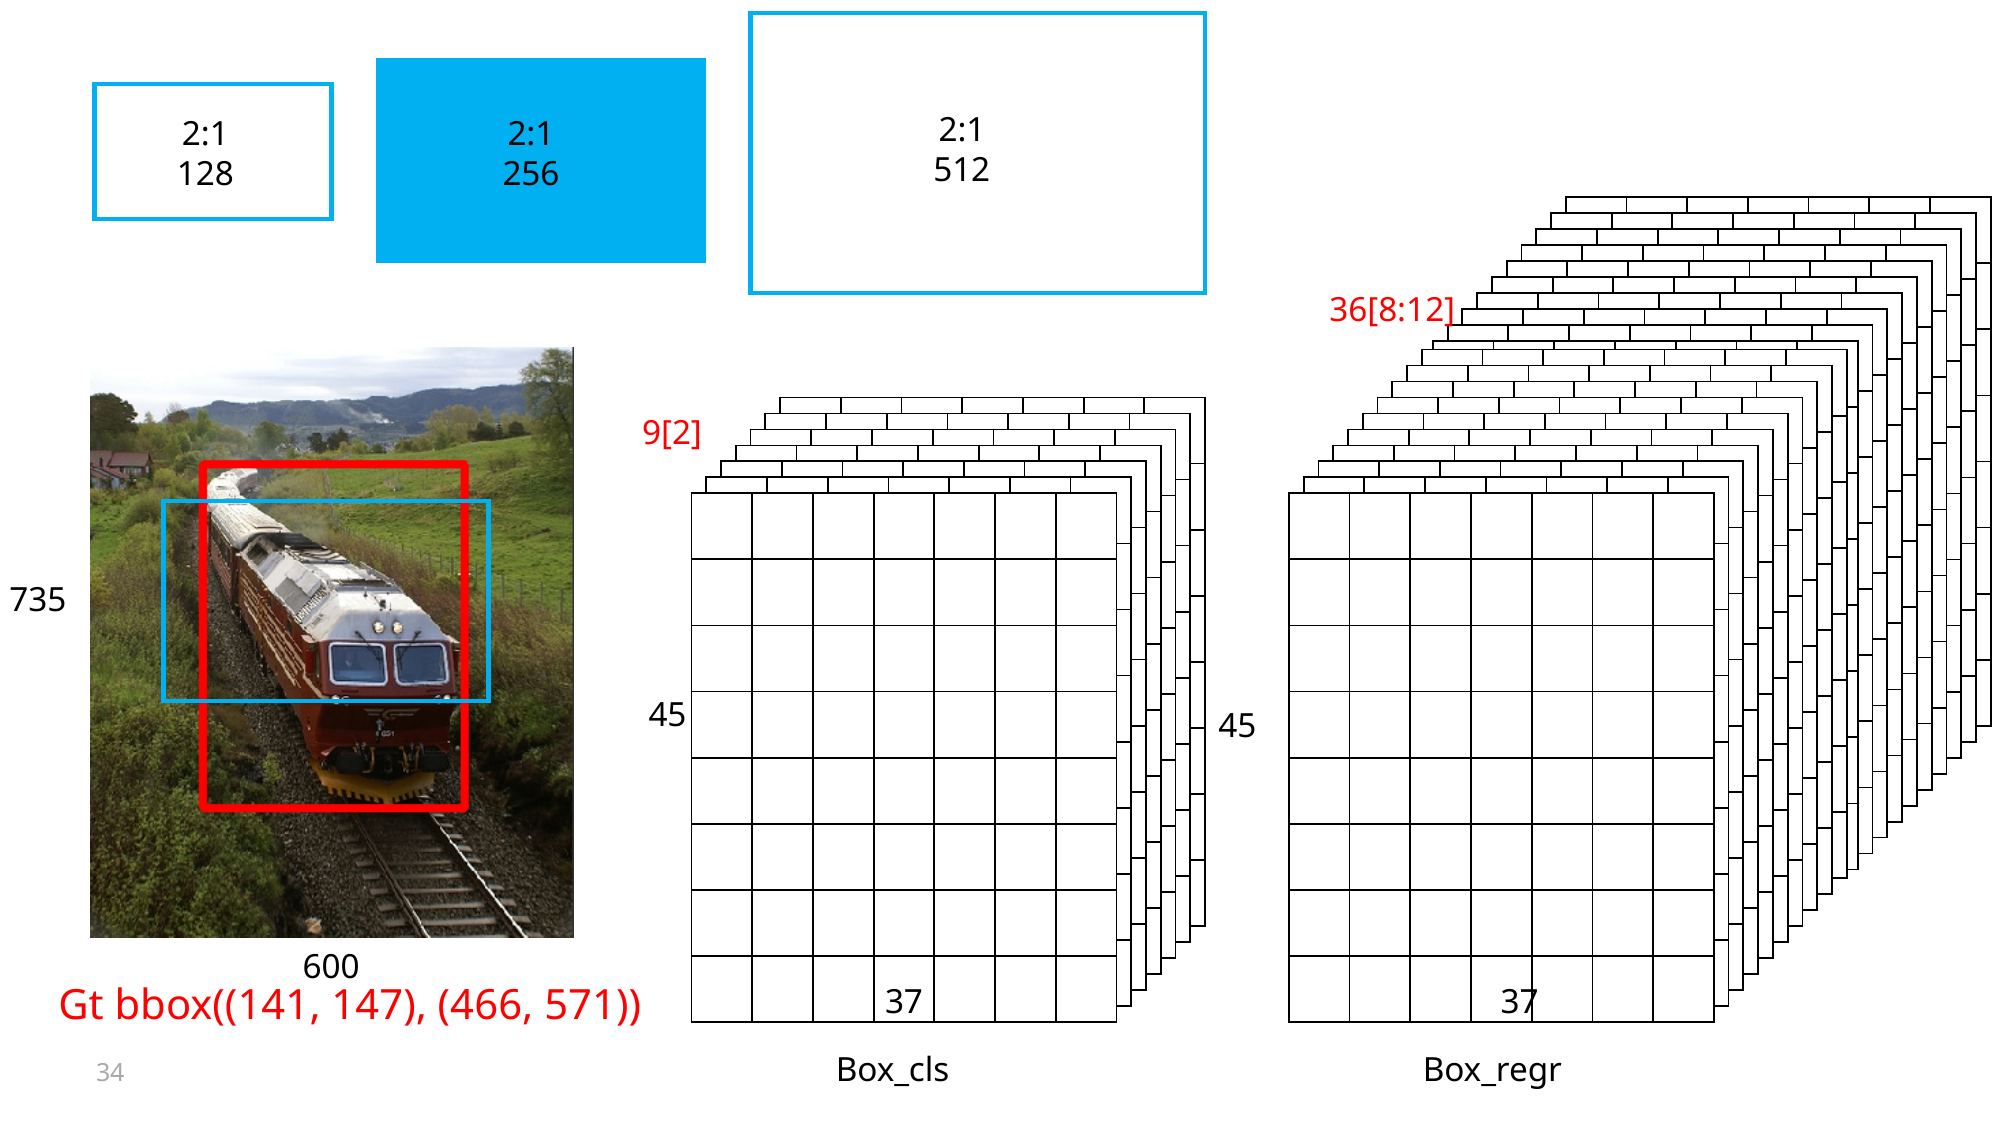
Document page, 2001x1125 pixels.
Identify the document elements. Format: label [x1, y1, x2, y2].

table_header [1665, 350, 1724, 365]
table_cell [1918, 724, 1931, 789]
table_header [1675, 278, 1734, 292]
table_cell [1918, 592, 1931, 657]
table_header [1757, 382, 1816, 447]
table_header [1659, 230, 1717, 244]
table_cell [1533, 891, 1592, 955]
table_cell [1888, 492, 1901, 556]
table_header [1842, 294, 1901, 358]
table_cell [1918, 328, 1931, 392]
table_cell [692, 891, 751, 955]
table_header [707, 478, 766, 492]
table_cell [1132, 528, 1145, 593]
table_header [1487, 478, 1546, 492]
text_box [820, 1040, 965, 1096]
table_cell [1350, 957, 1409, 1021]
table_header [1795, 214, 1854, 228]
table_header [1592, 430, 1651, 445]
table_header [1449, 326, 1507, 340]
table_cell [1789, 464, 1802, 529]
table_header [994, 430, 1053, 445]
table_header [1365, 478, 1424, 492]
table_cell [1789, 729, 1802, 793]
table_cell [935, 825, 994, 889]
table_header [1570, 326, 1629, 340]
table_header [1841, 230, 1900, 244]
table_cell [1176, 480, 1189, 545]
table_cell [1977, 462, 1990, 527]
table_cell [1729, 793, 1742, 857]
table_header [1690, 262, 1749, 276]
table_cell [1533, 560, 1592, 625]
table_cell [1472, 891, 1531, 955]
table_cell [1873, 574, 1886, 638]
table_cell [1411, 560, 1470, 625]
table_cell [1848, 672, 1857, 736]
table_cell [1147, 645, 1160, 709]
table_cell [935, 560, 994, 625]
table_header [1533, 494, 1592, 558]
table_cell [1715, 544, 1728, 609]
table_cell [1759, 563, 1772, 627]
table_header [1721, 294, 1780, 308]
text_box [633, 685, 702, 741]
table_header [1787, 350, 1846, 415]
table_cell [1859, 392, 1872, 456]
table_header [1593, 494, 1652, 558]
table_cell [1533, 692, 1592, 757]
table_header [950, 478, 1009, 492]
table_header [1471, 310, 1522, 324]
table_cell [1947, 560, 1960, 625]
table_cell [814, 560, 873, 625]
table_header [1728, 414, 1787, 479]
slide_number [81, 1044, 531, 1104]
table_header [1539, 294, 1598, 308]
table_header [1424, 414, 1483, 429]
table_cell [1411, 957, 1470, 1021]
table_cell [1744, 711, 1757, 775]
table_cell [1472, 626, 1531, 691]
table_cell [1833, 747, 1846, 811]
table_header [1554, 278, 1612, 292]
table_cell [1933, 510, 1946, 575]
table_header [1434, 342, 1493, 349]
table_cell [814, 957, 873, 1021]
table_header [889, 478, 948, 492]
table_cell [1803, 449, 1816, 513]
table_cell [1803, 515, 1816, 579]
table_cell [1818, 565, 1831, 629]
table_cell [1350, 825, 1409, 889]
table_cell [1859, 656, 1872, 720]
table_header [1857, 278, 1916, 342]
table_cell [1411, 692, 1470, 757]
table_cell [1833, 615, 1846, 679]
table_header [1599, 294, 1658, 308]
table_header [1426, 478, 1485, 492]
table_cell [875, 891, 933, 955]
table_header [1677, 342, 1736, 349]
table_cell [1947, 494, 1960, 559]
table_cell [1962, 280, 1975, 344]
table_cell [1147, 578, 1160, 643]
table_cell [1977, 595, 1990, 659]
table_cell [1962, 611, 1975, 675]
table_cell [1888, 690, 1901, 755]
table_cell [1888, 426, 1901, 490]
table_cell [1744, 512, 1757, 577]
table_cell [692, 560, 751, 625]
table_header [1011, 478, 1070, 492]
table_cell [1533, 957, 1592, 1021]
table_header [783, 462, 842, 476]
table_header [1408, 366, 1467, 381]
table_cell [1593, 891, 1652, 955]
table_cell [814, 626, 873, 691]
table_header [842, 398, 901, 413]
table_cell [1803, 713, 1816, 777]
table_header [1796, 278, 1855, 292]
table_header [1704, 246, 1763, 260]
table_cell [875, 692, 933, 757]
table_header [1638, 446, 1697, 460]
table_cell [996, 957, 1055, 1021]
table_header [1772, 366, 1831, 431]
table_cell [1472, 692, 1531, 757]
text_box [624, 403, 720, 459]
table_cell [935, 957, 994, 1021]
table_cell [1162, 827, 1175, 891]
table_cell [1833, 813, 1846, 877]
table_header [1765, 246, 1824, 260]
table_cell [875, 759, 933, 823]
table_cell [1533, 626, 1592, 691]
table_header [768, 478, 827, 492]
table_header [1798, 342, 1857, 406]
table_header [1750, 262, 1809, 276]
table_cell [1654, 692, 1713, 757]
table_cell [1774, 480, 1787, 545]
table_header [1782, 294, 1841, 308]
table_cell [1162, 629, 1175, 693]
table_header [1828, 310, 1886, 374]
table_cell [1290, 692, 1349, 757]
table_cell [1654, 891, 1713, 955]
table_header [858, 446, 917, 460]
table_header [1552, 214, 1611, 228]
table_cell [935, 692, 994, 757]
table_cell [1729, 859, 1742, 923]
table_cell [1903, 542, 1916, 606]
table_cell [1977, 528, 1990, 593]
table_cell [1774, 811, 1787, 875]
table_cell [1411, 891, 1470, 955]
table_header [1493, 278, 1552, 292]
table_cell [1593, 692, 1652, 757]
table_cell [1833, 417, 1846, 481]
table_cell [692, 692, 751, 757]
table_cell [1818, 499, 1831, 563]
table_header [1410, 430, 1468, 445]
table_cell [1888, 558, 1901, 622]
table_header [827, 414, 886, 429]
table_cell [875, 626, 933, 691]
table_cell [1654, 759, 1713, 823]
table_cell [1774, 546, 1787, 611]
table_cell [1132, 594, 1145, 659]
table_cell [1654, 825, 1713, 889]
table_header [1562, 462, 1621, 476]
text_box [1203, 697, 1272, 752]
table_cell [814, 759, 873, 823]
table_header [1472, 494, 1531, 558]
table_cell [1789, 531, 1802, 595]
table_cell [1947, 428, 1960, 493]
text_box [93, 83, 333, 220]
table_cell [1057, 560, 1116, 625]
table_header [1916, 214, 1975, 278]
table_cell [1162, 761, 1175, 825]
table_header [766, 414, 825, 429]
table_header [1515, 382, 1573, 397]
table_cell [1873, 640, 1886, 705]
table_cell [1290, 891, 1349, 955]
text_box [0, 570, 82, 625]
table_cell [1848, 474, 1857, 538]
text_box [870, 973, 938, 1028]
table_cell [1774, 613, 1787, 677]
table_header [1116, 430, 1175, 495]
table_cell [1162, 893, 1175, 957]
table_cell [996, 759, 1055, 823]
table_header [1654, 494, 1713, 558]
table_header [1145, 398, 1204, 463]
table_cell [1593, 759, 1652, 823]
table_cell [1533, 759, 1592, 823]
table_cell [1162, 563, 1175, 627]
table_cell [1715, 676, 1728, 741]
table_header [1057, 494, 1116, 558]
table_cell [1147, 711, 1160, 775]
table_header [1855, 214, 1914, 228]
table_cell [1744, 777, 1757, 841]
table_header [875, 494, 933, 558]
table_header [1469, 366, 1528, 381]
table_cell [692, 759, 751, 823]
table_cell [1918, 658, 1931, 723]
table_cell [1715, 875, 1728, 939]
table_header [980, 446, 1038, 460]
table_cell [692, 957, 751, 1021]
table_header [1651, 366, 1710, 381]
table_cell [1117, 544, 1130, 609]
table_header [1544, 350, 1603, 365]
table_header [1364, 414, 1423, 429]
table_header [1669, 478, 1728, 543]
table_header [1736, 278, 1795, 292]
table_cell [1350, 692, 1409, 757]
table_header [1629, 262, 1688, 276]
table_cell [1191, 729, 1204, 793]
table_cell [1654, 957, 1713, 1021]
table_header [1872, 262, 1931, 326]
table_cell [1411, 825, 1470, 889]
table_header [1024, 398, 1083, 413]
text_box [378, 59, 705, 262]
table_cell [875, 825, 933, 889]
table_header [1393, 382, 1452, 397]
table_header [1590, 366, 1649, 381]
table_header [1509, 326, 1568, 340]
table_header [1621, 398, 1680, 413]
table_cell [1654, 626, 1713, 691]
table_header [1608, 478, 1667, 492]
table_cell [692, 825, 751, 889]
table_cell [753, 957, 812, 1021]
table_header [1439, 398, 1498, 413]
table_header [1734, 214, 1793, 228]
table_cell [1933, 642, 1946, 707]
table_header [1585, 310, 1644, 324]
table_cell [1715, 941, 1728, 1005]
table_cell [1472, 957, 1531, 1021]
table_cell [1744, 843, 1757, 907]
table_cell [753, 759, 812, 823]
table_header [1500, 398, 1559, 413]
table_cell [1176, 811, 1189, 875]
table_cell [996, 560, 1055, 625]
table_cell [1162, 695, 1175, 759]
table_cell [753, 560, 812, 625]
table_header [1616, 342, 1675, 349]
table_header [1752, 326, 1811, 340]
table_cell [1903, 608, 1916, 673]
table_cell [1888, 360, 1901, 424]
table_cell [1715, 743, 1728, 807]
table_cell [1117, 676, 1130, 741]
table_cell [1472, 560, 1531, 625]
table_cell [1117, 941, 1130, 1005]
table_cell [1903, 410, 1916, 474]
table_cell [1803, 581, 1816, 645]
table_cell [1290, 560, 1349, 625]
table_cell [1833, 681, 1846, 745]
table_cell [1947, 296, 1960, 360]
table_header [753, 494, 812, 558]
table_cell [1873, 376, 1886, 440]
table_cell [1859, 788, 1872, 853]
table_cell [1818, 631, 1831, 695]
table_header [1737, 342, 1796, 349]
table_cell [1593, 626, 1652, 691]
table_cell [1759, 827, 1772, 891]
table_header [1395, 446, 1454, 460]
table_cell [1729, 925, 1742, 989]
table_cell [1654, 560, 1713, 625]
table_cell [1147, 512, 1160, 577]
table_header [1901, 230, 1960, 294]
table_cell [1472, 825, 1531, 889]
table_cell [1774, 745, 1787, 809]
table_cell [753, 825, 812, 889]
table_header [843, 462, 902, 476]
table_cell [1977, 330, 1990, 395]
table_header [1334, 446, 1393, 460]
table_cell [1789, 597, 1802, 661]
table_header [1524, 310, 1583, 324]
table_header [1887, 246, 1946, 310]
table_cell [1947, 626, 1960, 691]
table_header [1636, 382, 1695, 397]
table_header [963, 398, 1022, 413]
table_cell [1859, 524, 1872, 588]
table_header [1697, 382, 1756, 397]
table_header [1826, 246, 1885, 260]
table_cell [1933, 576, 1946, 641]
table_cell [1132, 859, 1145, 923]
table_cell [1191, 531, 1204, 595]
table_header [1555, 342, 1614, 349]
table_header [1688, 198, 1747, 212]
table_header [1809, 198, 1868, 212]
table_header [1305, 478, 1363, 492]
table_cell [1744, 909, 1757, 973]
table_header [1350, 494, 1409, 558]
table_header [1931, 198, 1990, 262]
table_cell [1057, 759, 1116, 823]
table_cell [935, 759, 994, 823]
table_header [1411, 494, 1470, 558]
table_header [1529, 366, 1588, 381]
table_cell [1191, 795, 1204, 859]
table_cell [1759, 893, 1772, 957]
table_header [829, 478, 888, 492]
table_cell [1350, 759, 1409, 823]
table_cell [1715, 610, 1728, 675]
table_header [1660, 294, 1719, 308]
table_cell [1191, 663, 1204, 727]
table_header [1631, 326, 1690, 340]
table_header [873, 430, 932, 445]
table_cell [1759, 761, 1772, 825]
table_header [1470, 430, 1529, 445]
table_cell [1290, 957, 1349, 1021]
table_header [1485, 414, 1544, 429]
table_cell [1057, 891, 1116, 955]
table_cell [1903, 740, 1916, 805]
table_cell [814, 891, 873, 955]
table_cell [996, 891, 1055, 955]
table_cell [1593, 560, 1652, 625]
table_header [1040, 446, 1099, 460]
table_header [737, 446, 796, 460]
table_header [814, 494, 873, 558]
table_cell [1744, 645, 1757, 709]
table_header [1673, 214, 1732, 228]
table_header [1441, 462, 1500, 476]
table_header [1577, 446, 1636, 460]
table_cell [1859, 590, 1872, 654]
table_header [1349, 430, 1408, 445]
table_cell [1962, 544, 1975, 609]
table_cell [1729, 660, 1742, 725]
table_cell [1848, 606, 1857, 670]
table_cell [1729, 528, 1742, 593]
table_cell [1947, 693, 1960, 757]
table_cell [1962, 412, 1975, 477]
table_cell [1132, 660, 1145, 725]
table_cell [1759, 695, 1772, 759]
table_header [1614, 278, 1673, 292]
table_header [1644, 246, 1703, 260]
table_cell [1903, 476, 1916, 540]
table_cell [1789, 861, 1802, 925]
table_cell [1729, 727, 1742, 791]
table_header [1645, 310, 1704, 324]
table_header [1652, 430, 1711, 445]
table_header [965, 462, 1024, 476]
table_cell [1962, 478, 1975, 543]
table_cell [1818, 433, 1831, 497]
table_header [1531, 430, 1590, 445]
table_header [1508, 262, 1566, 276]
table_cell [1803, 845, 1816, 909]
table_cell [1162, 496, 1175, 561]
table_cell [996, 626, 1055, 691]
table_header [1684, 462, 1742, 527]
table_header [1870, 198, 1929, 212]
table_cell [1057, 692, 1116, 757]
table_cell [1859, 722, 1872, 787]
table_header [1567, 198, 1626, 212]
table_cell [1903, 344, 1916, 408]
table_header [1598, 230, 1657, 244]
table_header [1623, 462, 1682, 476]
table_cell [1918, 394, 1931, 458]
table_cell [1057, 957, 1116, 1021]
table_cell [1947, 362, 1960, 426]
table_cell [875, 560, 933, 625]
table_header [1537, 230, 1596, 244]
table_cell [1147, 909, 1160, 973]
table_header [1009, 414, 1068, 429]
table_cell [1859, 458, 1872, 522]
table_cell [1833, 549, 1846, 613]
table_cell [1191, 464, 1204, 529]
table_cell [1818, 697, 1831, 761]
table_cell [1873, 706, 1886, 771]
table_header [1086, 462, 1145, 527]
table_cell [1290, 759, 1349, 823]
text_box [1314, 281, 1471, 336]
table_header [919, 446, 978, 460]
table_header [1811, 262, 1870, 276]
table_cell [1873, 442, 1886, 506]
table_cell [1903, 674, 1916, 739]
table_header [948, 414, 1007, 429]
table_header [1522, 246, 1581, 260]
table_header [1813, 326, 1872, 390]
table_cell [1848, 540, 1857, 604]
table_header [934, 430, 993, 445]
table_header [1767, 310, 1826, 324]
table_cell [1818, 829, 1831, 893]
table_cell [1593, 825, 1652, 889]
table_cell [1803, 647, 1816, 711]
table_cell [1057, 626, 1116, 691]
table_cell [1176, 877, 1189, 941]
table_header [812, 430, 871, 445]
table_header [1583, 246, 1642, 260]
table_cell [1962, 346, 1975, 410]
table_cell [1803, 779, 1816, 843]
table_cell [1117, 610, 1130, 675]
table_header [888, 414, 947, 429]
table_cell [1350, 626, 1409, 691]
table_cell [1533, 825, 1592, 889]
table_cell [935, 626, 994, 691]
table_header [1682, 398, 1741, 413]
table_cell [753, 891, 812, 955]
table_cell [1715, 809, 1728, 873]
table_cell [875, 957, 933, 973]
table_header [1501, 462, 1560, 476]
table_cell [753, 692, 812, 757]
table_cell [1132, 793, 1145, 857]
table_header [904, 462, 963, 476]
table_cell [1290, 825, 1349, 889]
table_cell [1962, 677, 1975, 741]
table_cell [1774, 679, 1787, 743]
table_cell [1117, 743, 1130, 807]
table_header [996, 494, 1055, 558]
table_header [1698, 446, 1757, 511]
table_header [1071, 478, 1130, 543]
table_cell [1977, 264, 1990, 328]
table_cell [1977, 661, 1990, 725]
table_cell [1132, 727, 1145, 791]
table_header [1711, 366, 1770, 381]
table_cell [1977, 396, 1990, 461]
table_cell [1290, 626, 1349, 691]
table_cell [1759, 496, 1772, 561]
table_header [1667, 414, 1726, 429]
table_header [1478, 294, 1537, 308]
table_cell [814, 825, 873, 889]
table_header [1380, 462, 1439, 476]
table_cell [1411, 626, 1470, 691]
table_header [1547, 478, 1606, 492]
table_header [1726, 350, 1785, 365]
table_cell [1833, 483, 1846, 547]
text_box [43, 938, 657, 1035]
table_cell [1873, 772, 1886, 837]
table_cell [1818, 763, 1831, 827]
table_cell [1744, 578, 1757, 643]
table_header [1706, 310, 1765, 324]
table_header [902, 398, 961, 413]
table_cell [1918, 460, 1931, 524]
table_cell [1933, 378, 1946, 442]
table_cell [814, 692, 873, 757]
table_header [751, 430, 810, 445]
picture [89, 347, 574, 938]
table_header [1494, 342, 1553, 349]
table_cell [1593, 957, 1652, 1021]
table_header [1454, 382, 1513, 397]
table_header [1085, 398, 1143, 413]
table_header [1319, 462, 1378, 476]
table_cell [1176, 679, 1189, 743]
table_cell [1933, 709, 1946, 773]
table_header [1070, 414, 1129, 429]
table_header [1101, 446, 1160, 511]
text_box [749, 12, 1206, 294]
table_header [781, 398, 840, 413]
table_cell [1918, 526, 1931, 591]
table_cell [1191, 861, 1204, 925]
table_cell [1147, 777, 1160, 841]
table_header [1290, 494, 1349, 558]
table_header [1130, 414, 1189, 479]
text_box [1408, 1040, 1577, 1096]
table_header [1575, 382, 1634, 397]
table_header [1483, 350, 1542, 365]
table_cell [996, 692, 1055, 757]
table_cell [1873, 508, 1886, 572]
table_header [1627, 198, 1686, 212]
table_cell [996, 825, 1055, 889]
table_header [935, 494, 994, 558]
table_cell [692, 626, 751, 691]
table_header [1568, 262, 1627, 276]
table_cell [1848, 804, 1857, 869]
table_cell [1350, 891, 1409, 955]
table_header [1560, 398, 1619, 413]
table_cell [1117, 875, 1130, 939]
table_header [1025, 462, 1084, 476]
table_cell [1176, 546, 1189, 611]
table_header [1749, 198, 1808, 212]
table_cell [1789, 663, 1802, 727]
table_cell [1176, 745, 1189, 809]
table_header [1719, 230, 1778, 244]
table_cell [1888, 624, 1901, 689]
table_cell [1057, 825, 1116, 889]
table_cell [1411, 759, 1470, 823]
table_cell [1472, 759, 1531, 823]
table_header [1378, 398, 1437, 413]
table_cell [1888, 756, 1901, 821]
table_header [1691, 326, 1750, 340]
table_cell [1191, 597, 1204, 661]
table_cell [1933, 444, 1946, 509]
table_cell [1789, 795, 1802, 859]
table_header [1780, 230, 1839, 244]
table_header [1606, 414, 1665, 429]
table_header [1055, 430, 1114, 445]
table_cell [1759, 629, 1772, 693]
table_header [797, 446, 856, 460]
table_header [1546, 414, 1605, 429]
table_cell [1132, 925, 1145, 989]
table_cell [935, 891, 994, 955]
table_cell [1117, 809, 1130, 873]
table_cell [1848, 408, 1857, 472]
table_header [1743, 398, 1802, 463]
table_cell [753, 626, 812, 691]
table_header [1516, 446, 1575, 460]
table_header [692, 494, 751, 558]
table_cell [1350, 560, 1409, 625]
table_cell [1774, 877, 1787, 941]
table_header [722, 462, 781, 476]
table_cell [1176, 613, 1189, 677]
table_cell [1933, 312, 1946, 376]
table_cell [1147, 843, 1160, 907]
table_cell [1848, 738, 1857, 803]
table_cell [1729, 594, 1742, 659]
table_header [1713, 430, 1772, 495]
table_header [1423, 350, 1482, 365]
table_header [1455, 446, 1514, 460]
table_header [1605, 350, 1664, 365]
table_header [1613, 214, 1671, 228]
text_box [1485, 973, 1554, 1028]
